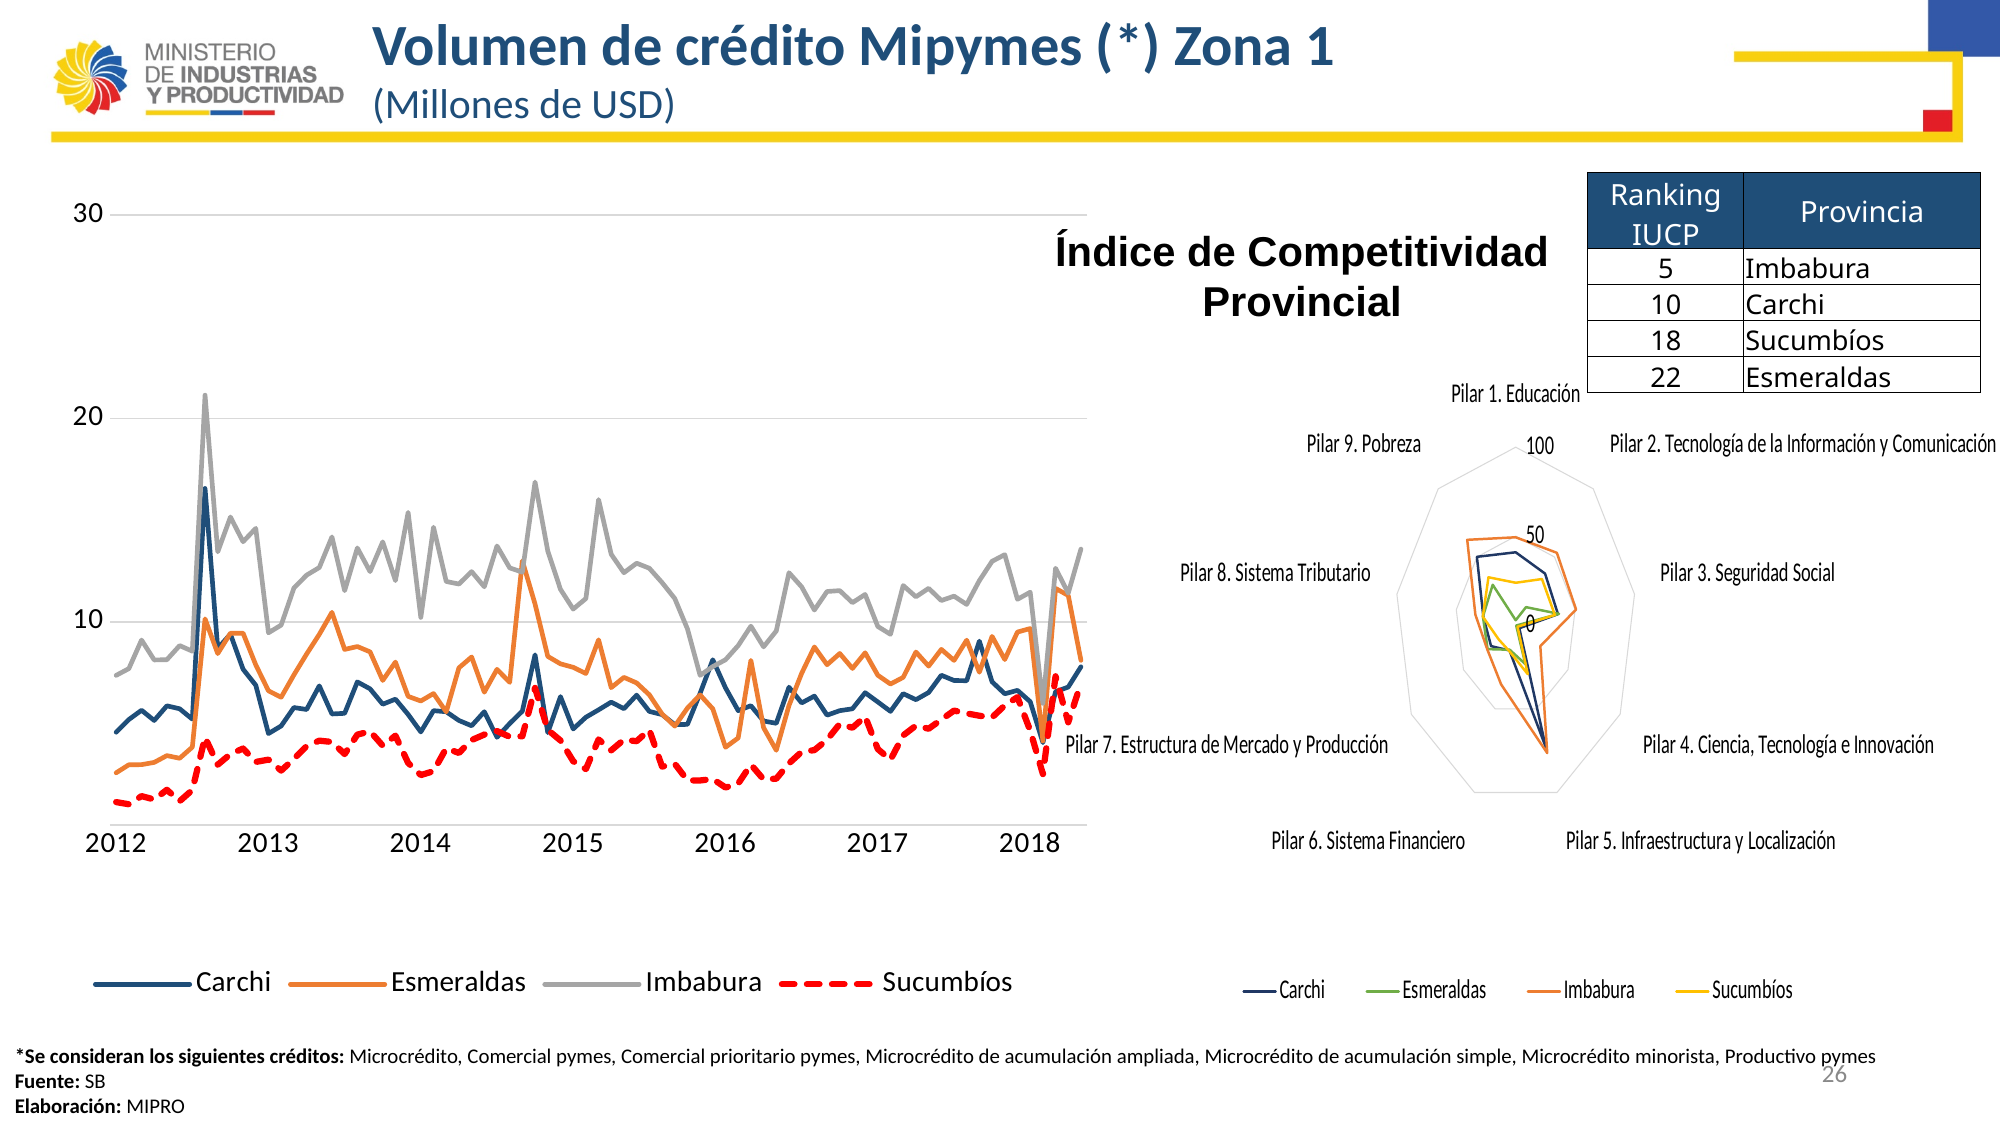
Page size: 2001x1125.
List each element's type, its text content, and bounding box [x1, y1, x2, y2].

picture [0, 0, 2000, 173]
chart [20, 183, 2000, 1043]
table_header Ranking IUCP [1588, 173, 1743, 183]
table_header Provincia [1744, 173, 1980, 183]
text_box *Se consideran los siguientes créditos: Microcrédito, Comercial pymes, Comercial prioritario pymes, Microcrédito de acumulación ampliada, Microcrédito de acumulación simple, Microcrédito minorista, Productivo pymes Fuente: SB Elaboración: MIPRO [0, 1035, 1963, 1125]
